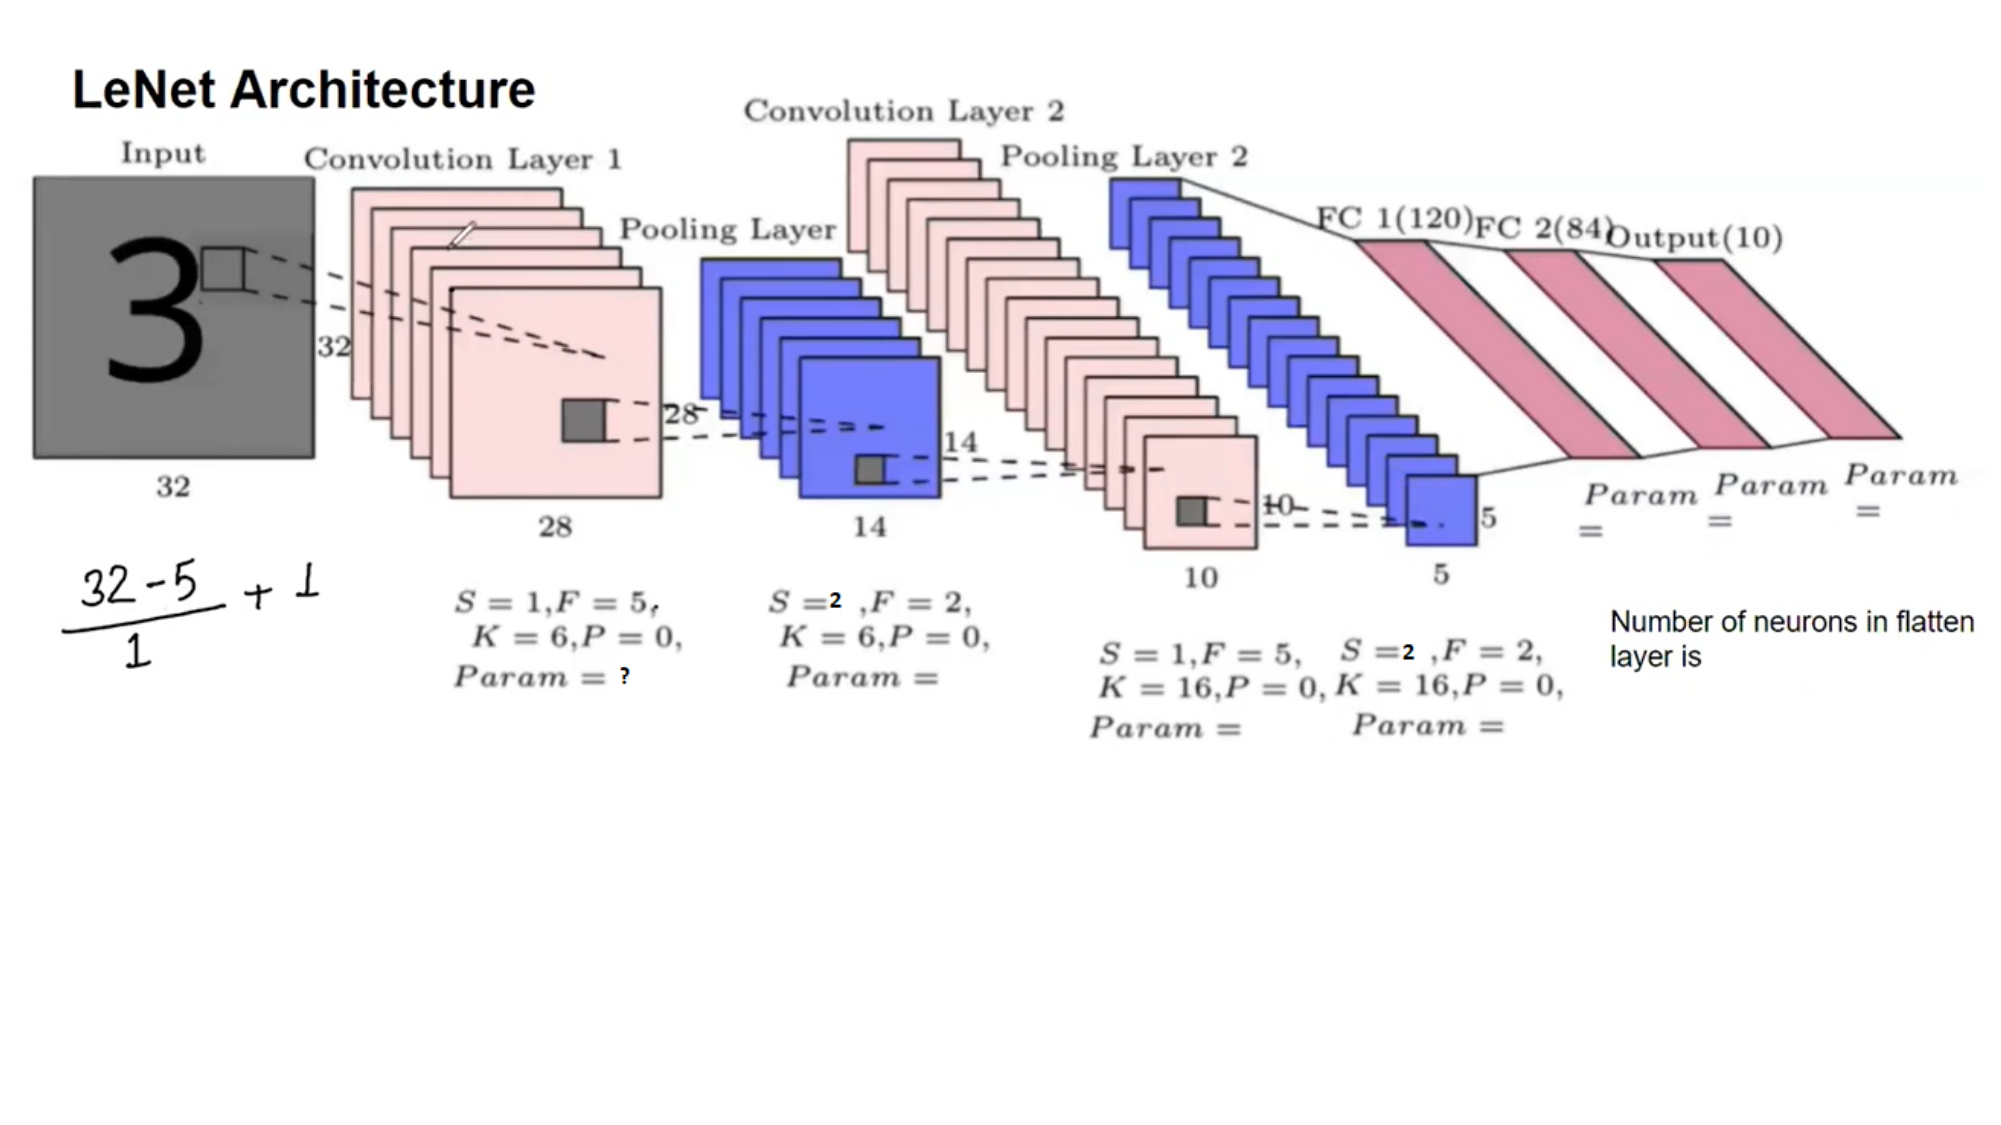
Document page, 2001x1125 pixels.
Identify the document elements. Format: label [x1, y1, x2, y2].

picture [16, 48, 2000, 762]
